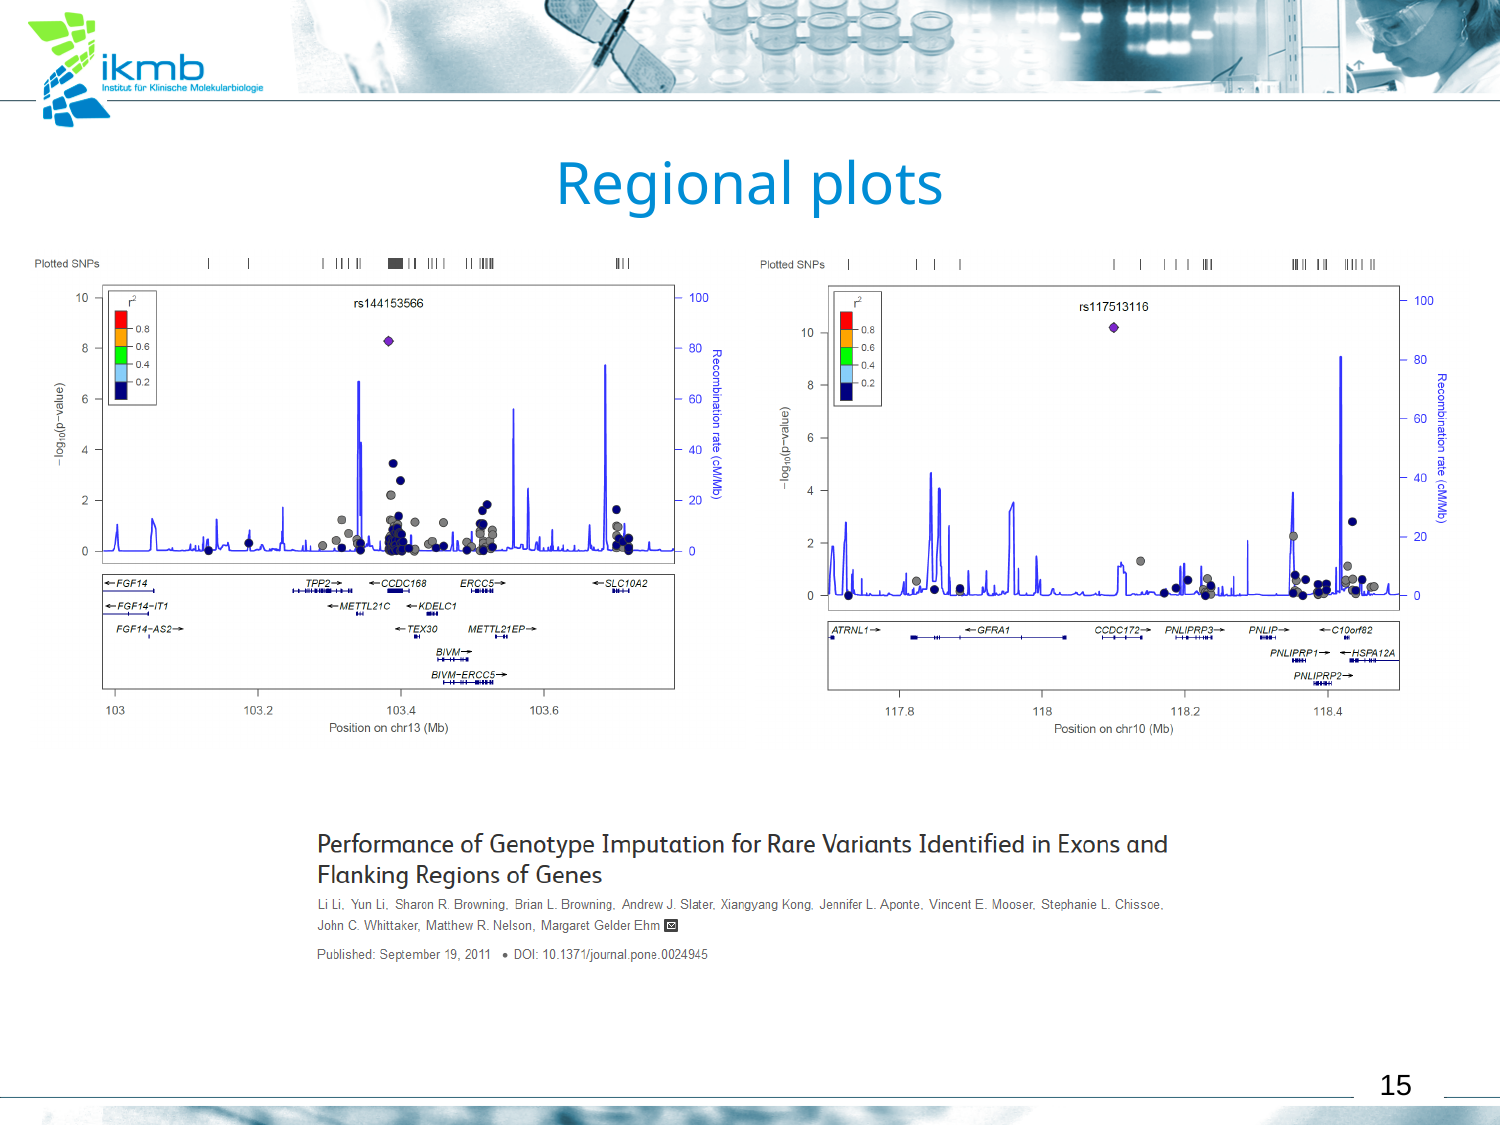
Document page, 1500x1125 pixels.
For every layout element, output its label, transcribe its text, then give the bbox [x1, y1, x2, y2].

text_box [29, 249, 1470, 751]
picture [0, 225, 1500, 1125]
picture [0, 0, 1500, 137]
text_box Regional plots [0, 137, 1500, 225]
